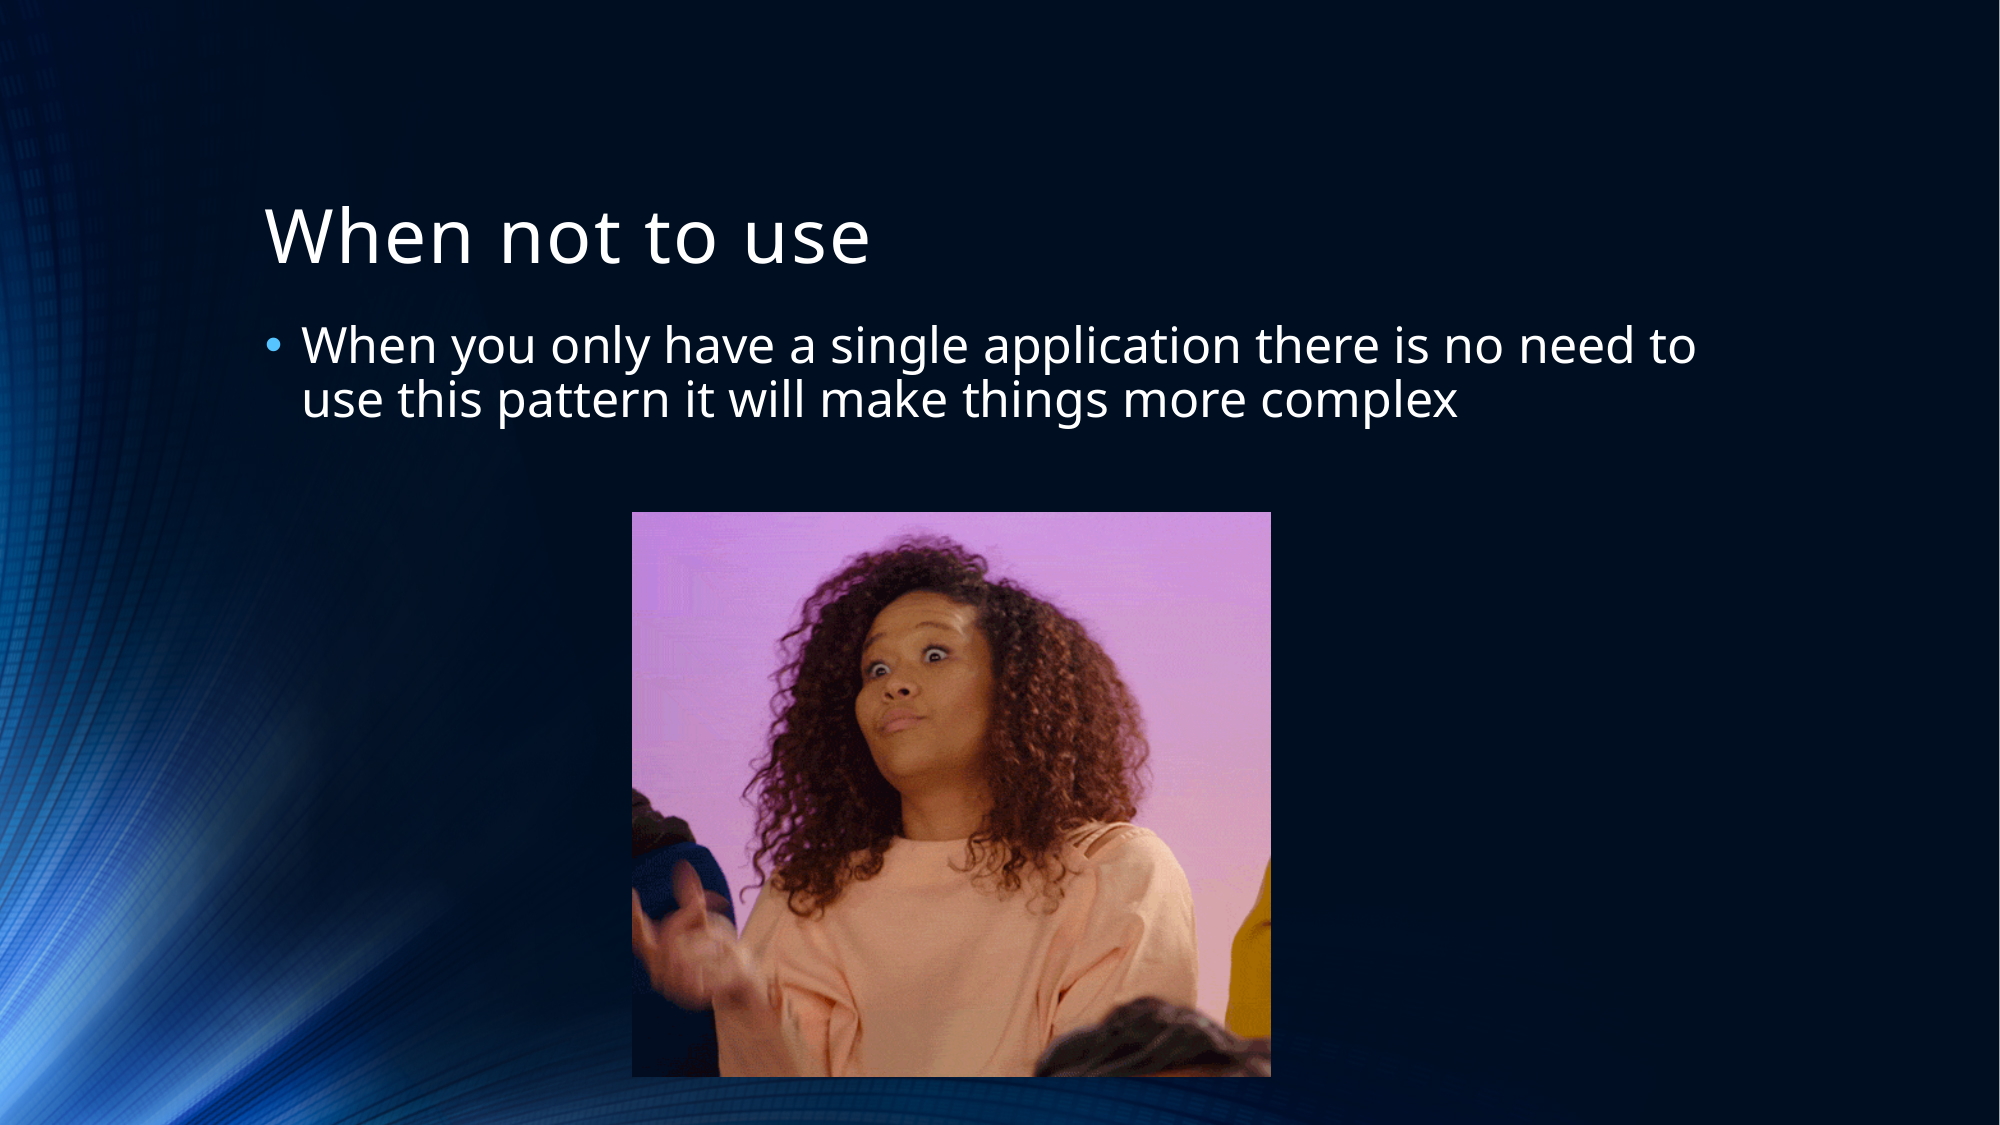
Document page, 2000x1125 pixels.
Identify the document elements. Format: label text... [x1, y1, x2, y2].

title When not to use [249, 62, 1750, 288]
picture [0, 0, 2000, 1125]
list When you only have a single application there is no need to use this pattern it will make things more complex [249, 312, 1749, 988]
